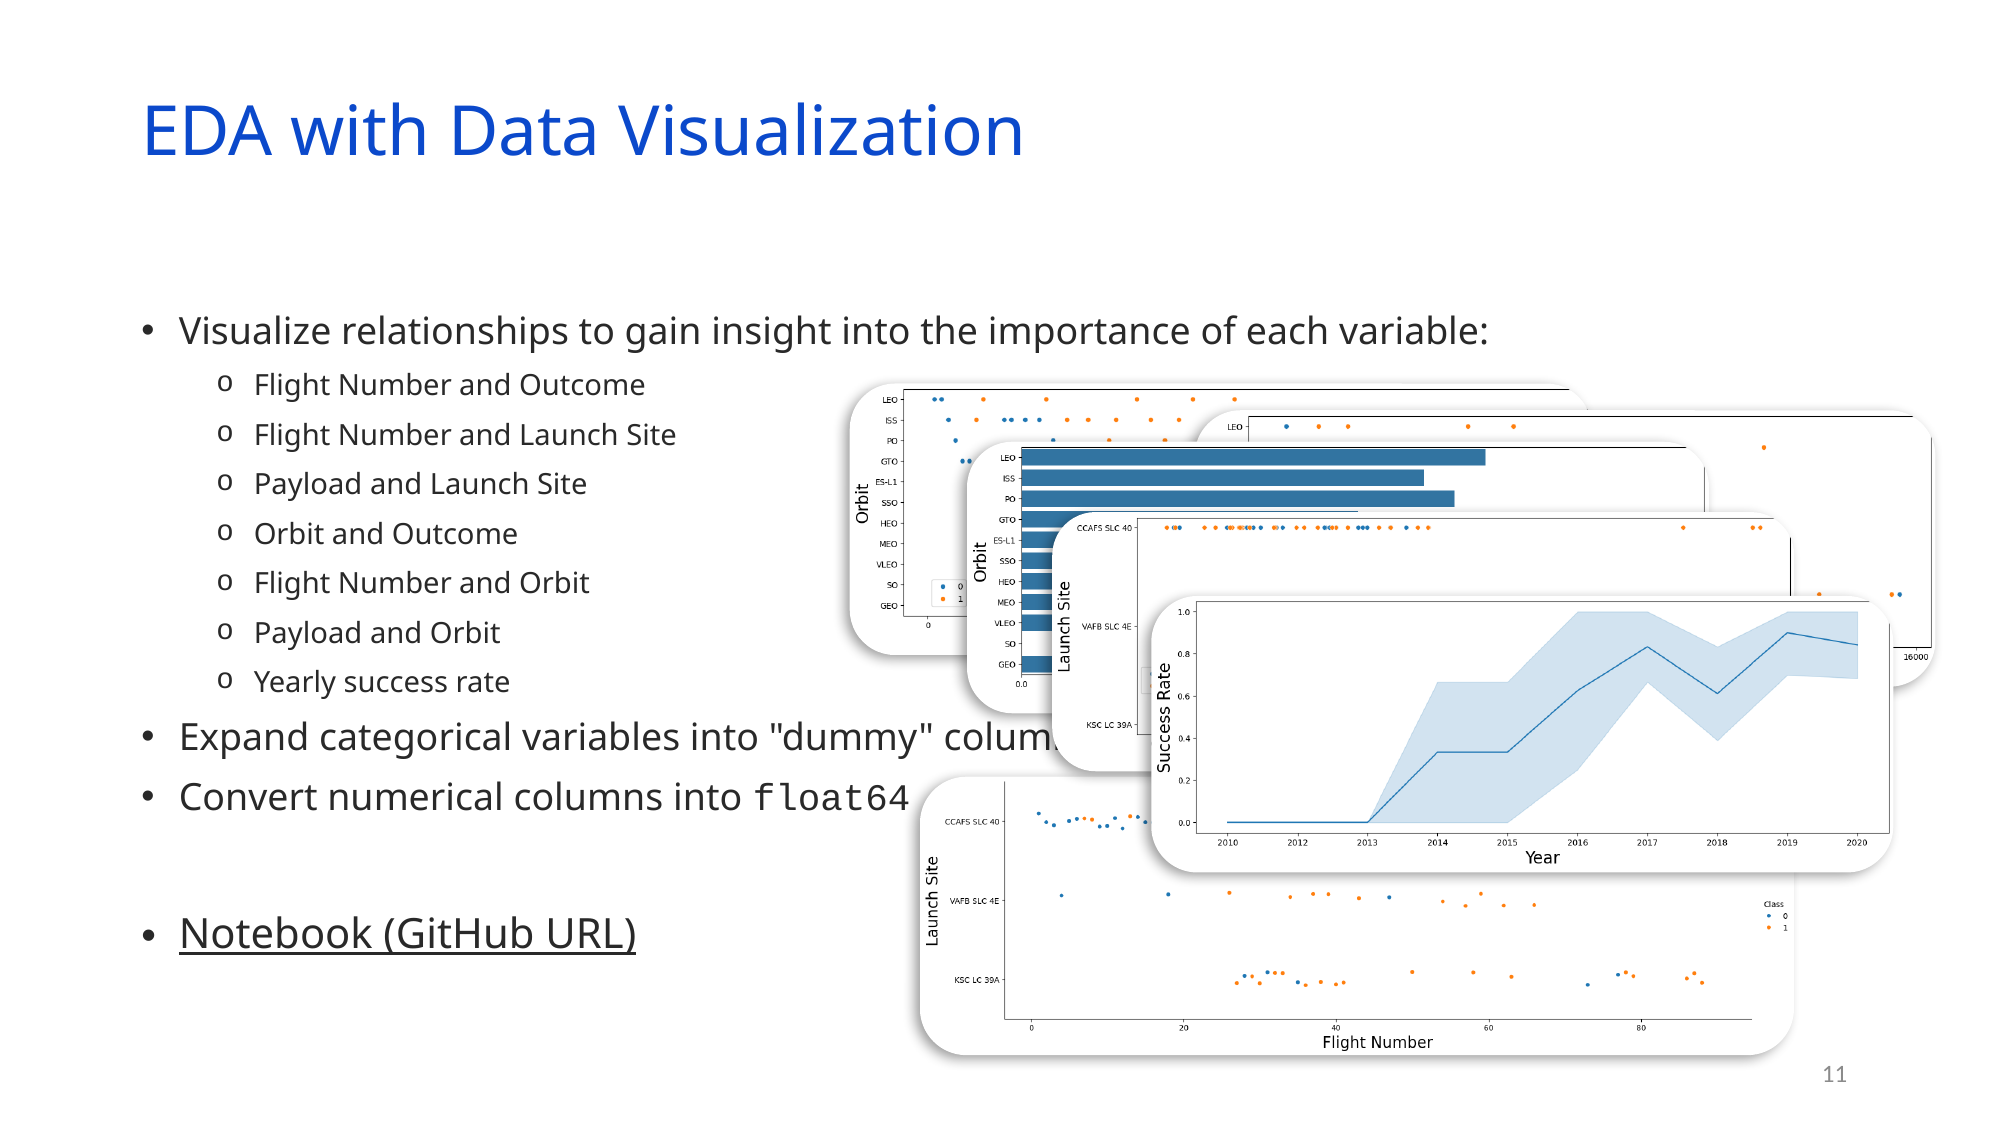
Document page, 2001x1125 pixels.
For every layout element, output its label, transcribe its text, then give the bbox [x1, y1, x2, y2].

picture [849, 383, 1936, 1056]
text_box EDA with Data Visualization [126, 88, 1852, 179]
slide_number 11 [1412, 1042, 1863, 1103]
list Visualize relationships to gain insight into the importance of each variable: Flight Number and Outcome Flight Number and Launch Site Payload and Launch Site Orbit and Outcome Flight Number and Orbit Payload and Orbit Yearly success rate Expand categorical variables into "dummy" columns Convert numerical columns into float64 Notebook (GitHub URL) [126, 299, 1725, 1014]
